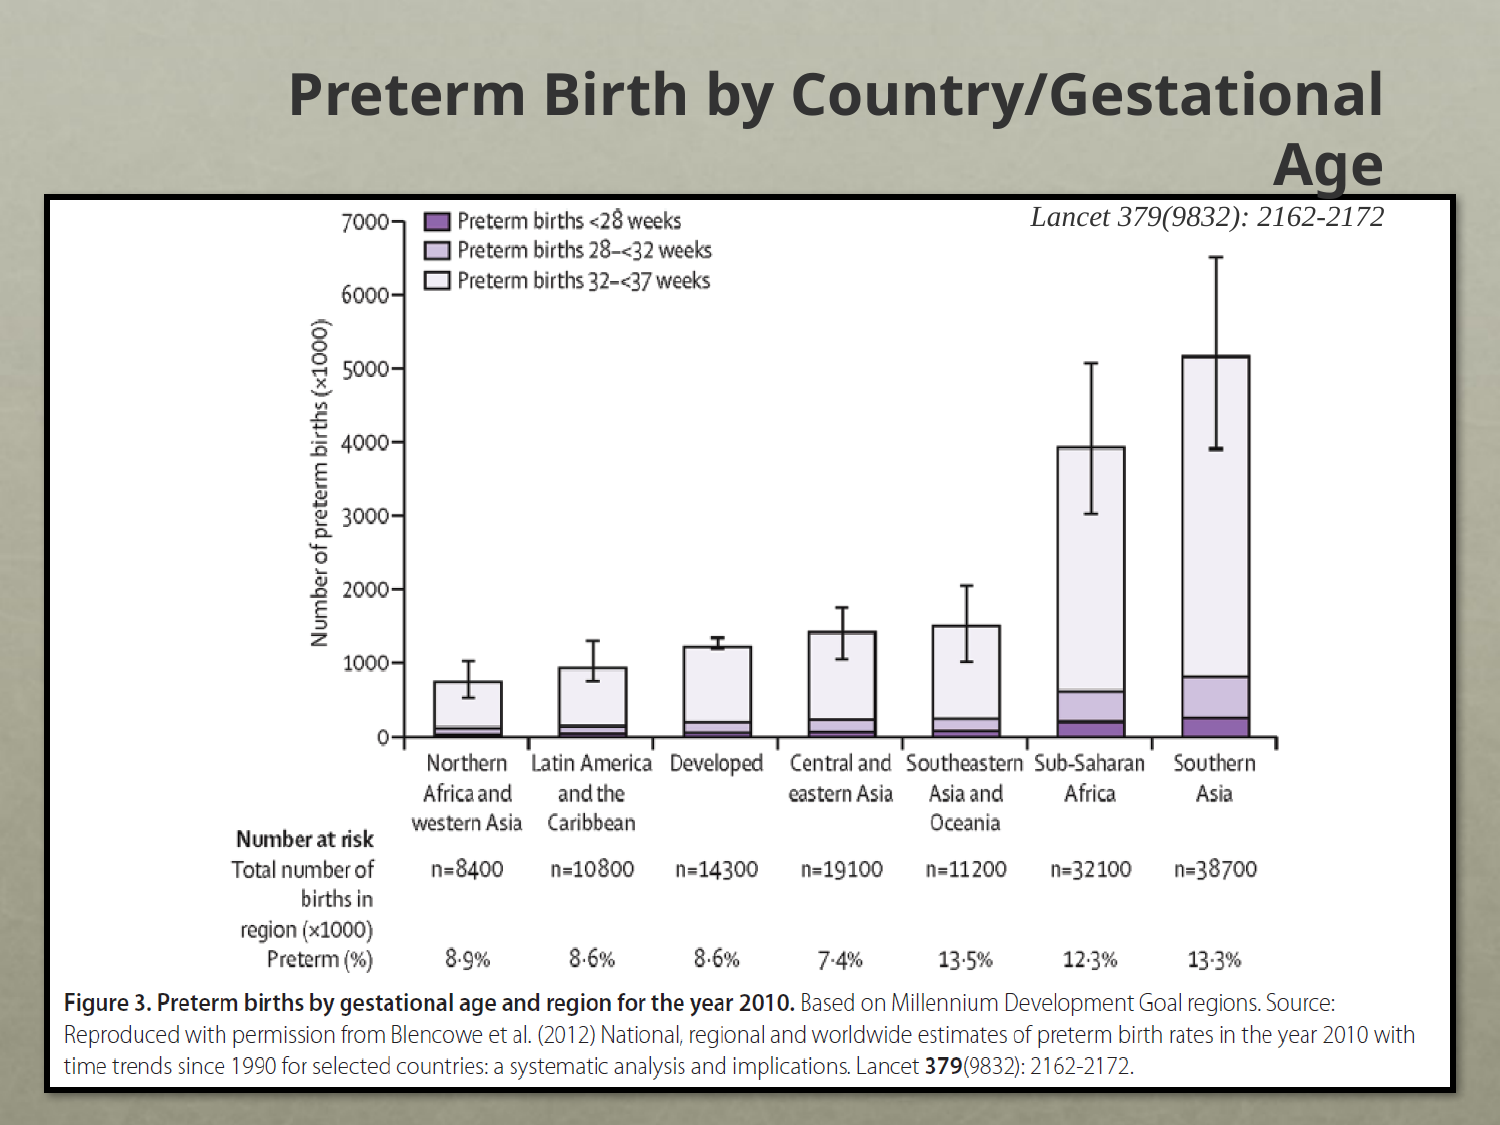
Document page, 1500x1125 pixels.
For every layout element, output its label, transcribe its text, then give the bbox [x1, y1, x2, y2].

picture [0, 0, 1500, 1125]
text_box Preterm Birth by Country/Gestational Age Lancet 379(9832): 2162-2172 [225, 49, 1400, 191]
